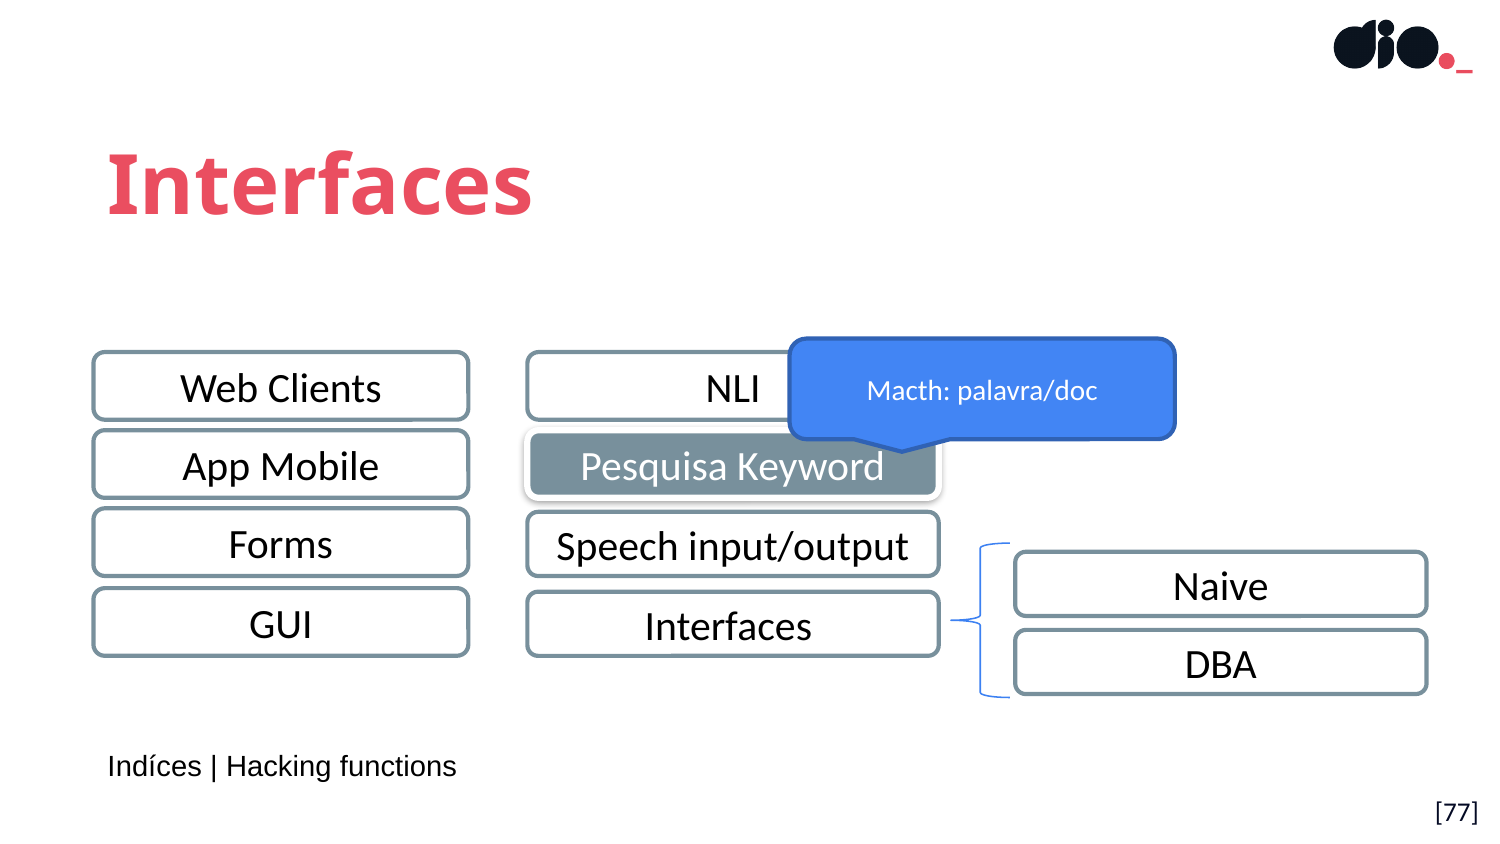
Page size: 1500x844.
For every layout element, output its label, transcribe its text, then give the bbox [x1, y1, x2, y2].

slide_number [<número>] [1403, 779, 1494, 844]
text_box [93, 351, 1427, 698]
text_box Macth: palavra/doc [788, 336, 1177, 350]
picture [1333, 19, 1473, 74]
text_box Indíces | Hacking functions [92, 740, 1001, 790]
text_box Interfaces [92, 104, 1408, 243]
